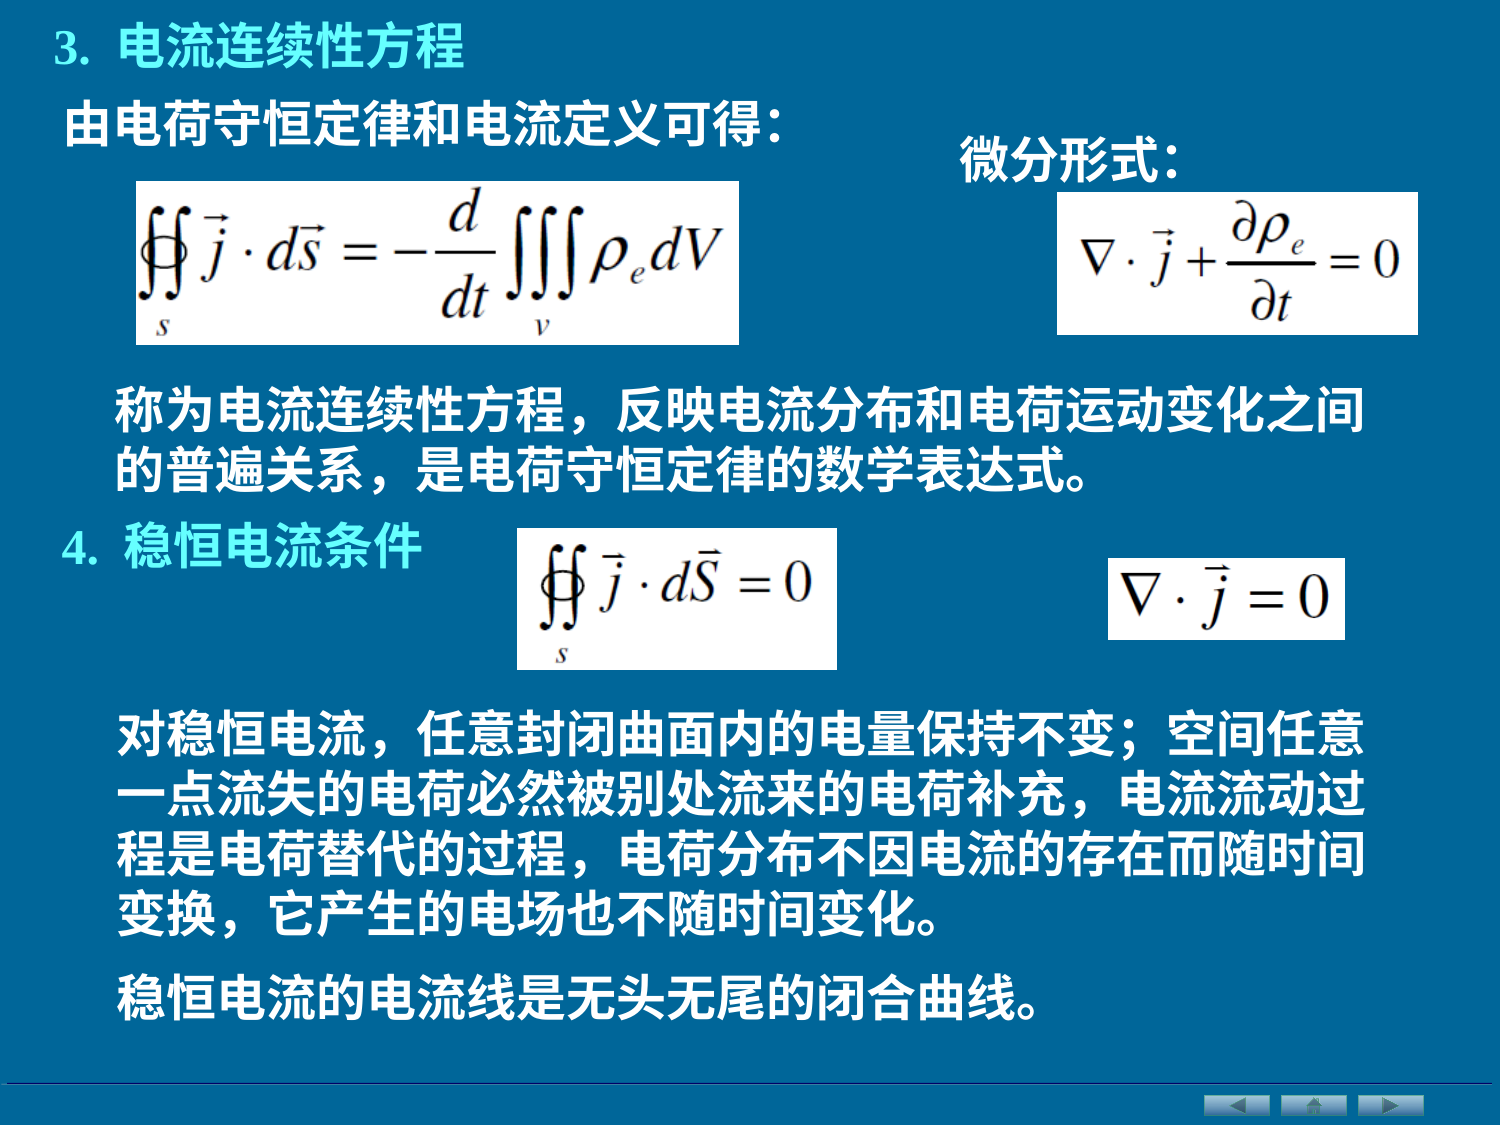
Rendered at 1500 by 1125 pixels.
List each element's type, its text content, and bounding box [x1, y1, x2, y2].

picture [137, 182, 738, 344]
picture [518, 529, 836, 669]
text_box 称为电流连续性方程，反映电流分布和电荷运动变化之间的普遍关系，是电荷守恒定律的数学表达式。 [100, 370, 1418, 506]
picture [1058, 193, 1417, 334]
text_box 对稳恒电流，任意封闭曲面内的电量保持不变；空间任意一点流失的电荷必然被别处流来的电荷补充，电流流动过程是电荷替代的过程，电荷分布不因电流的存在而随时间变换，它产生的电场也不随时间变化。 [101, 694, 1419, 950]
text_box 微分形式： [944, 121, 1225, 197]
text_box 稳恒电流的电流线是无头无尾的闭合曲线。 [101, 958, 1270, 1034]
text_box 由电荷守恒定律和电流定义可得： [47, 84, 828, 160]
picture [1109, 559, 1344, 639]
text_box 3. 电流连续性方程 [38, 7, 481, 82]
text_box 4. 稳恒电流条件 [46, 507, 439, 582]
